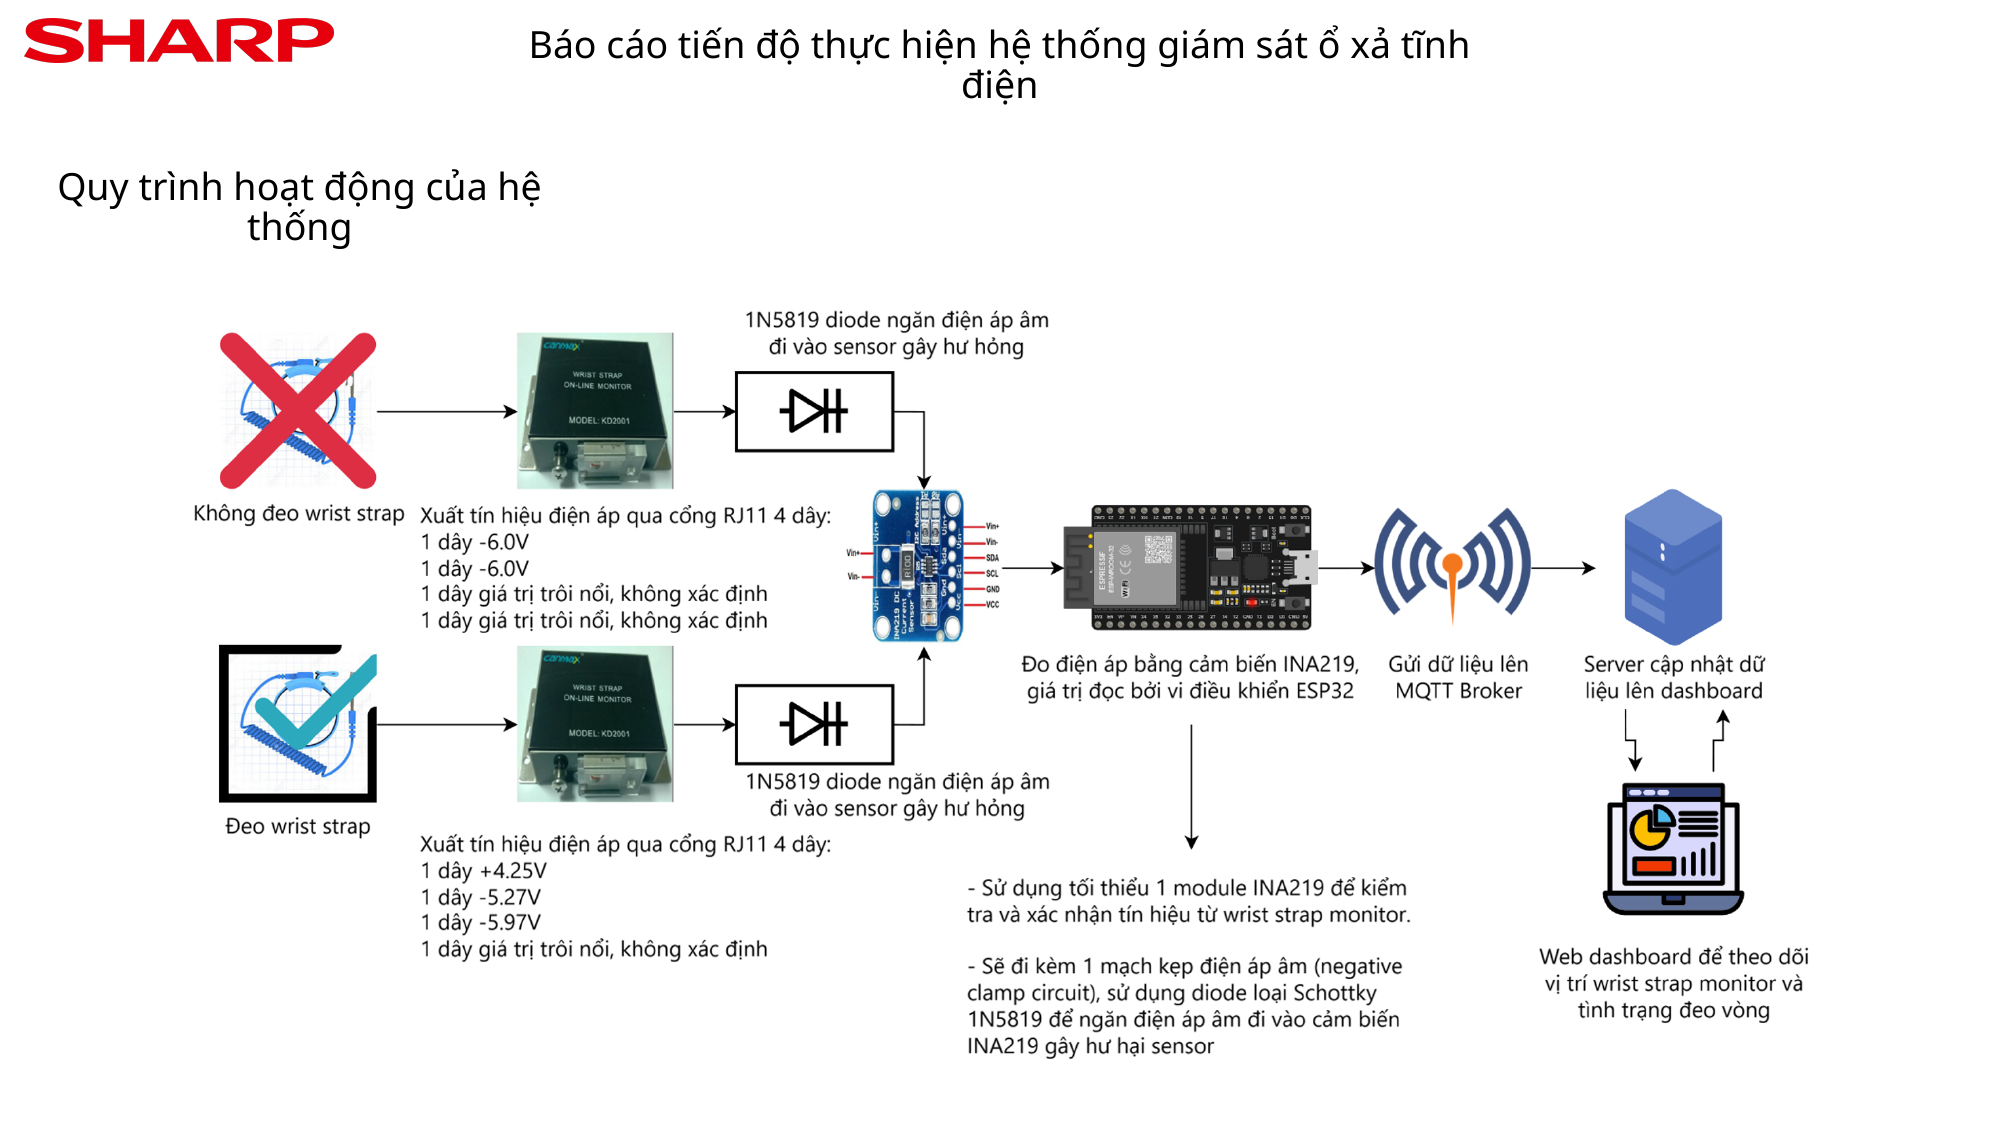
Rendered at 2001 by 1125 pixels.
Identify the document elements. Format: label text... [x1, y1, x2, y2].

picture [24, 18, 334, 63]
subtitle Báo cáo tiến độ thực hiện hệ thống giám sát ổ xả tĩnh điện [495, 18, 1505, 80]
picture [179, 301, 1817, 1085]
text_box Quy trình hoạt động của hệ thống [0, 160, 600, 222]
